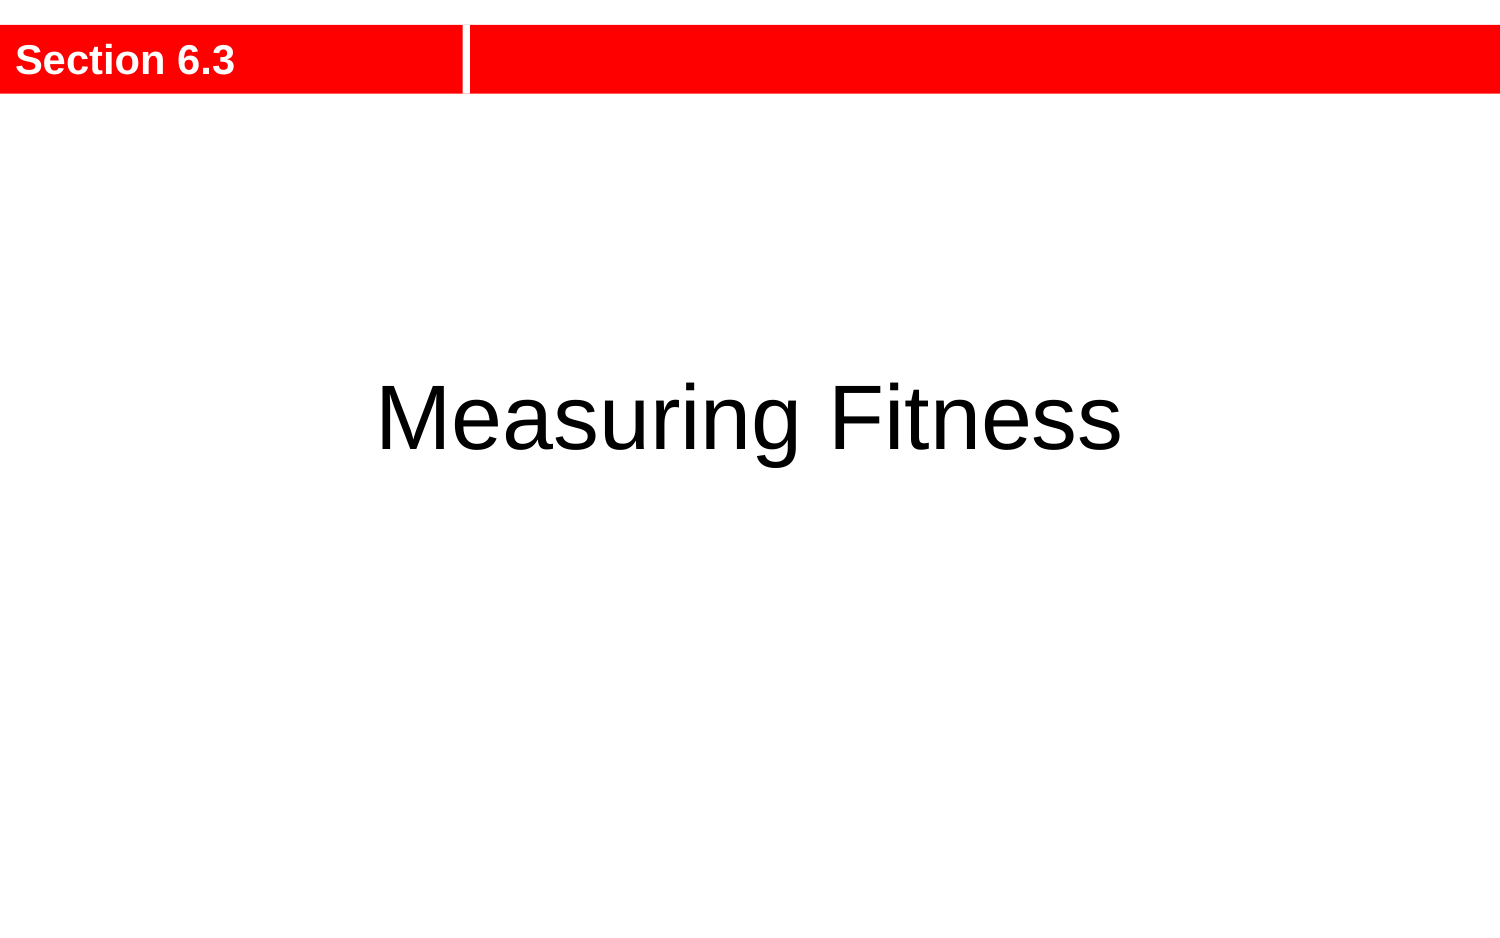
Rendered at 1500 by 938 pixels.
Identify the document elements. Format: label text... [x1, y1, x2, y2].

text_box Measuring Fitness [0, 350, 1500, 585]
text_box [462, 24, 470, 94]
text_box Section 6.3 [470, 24, 1500, 94]
text_box Section 6.3 [0, 24, 462, 94]
